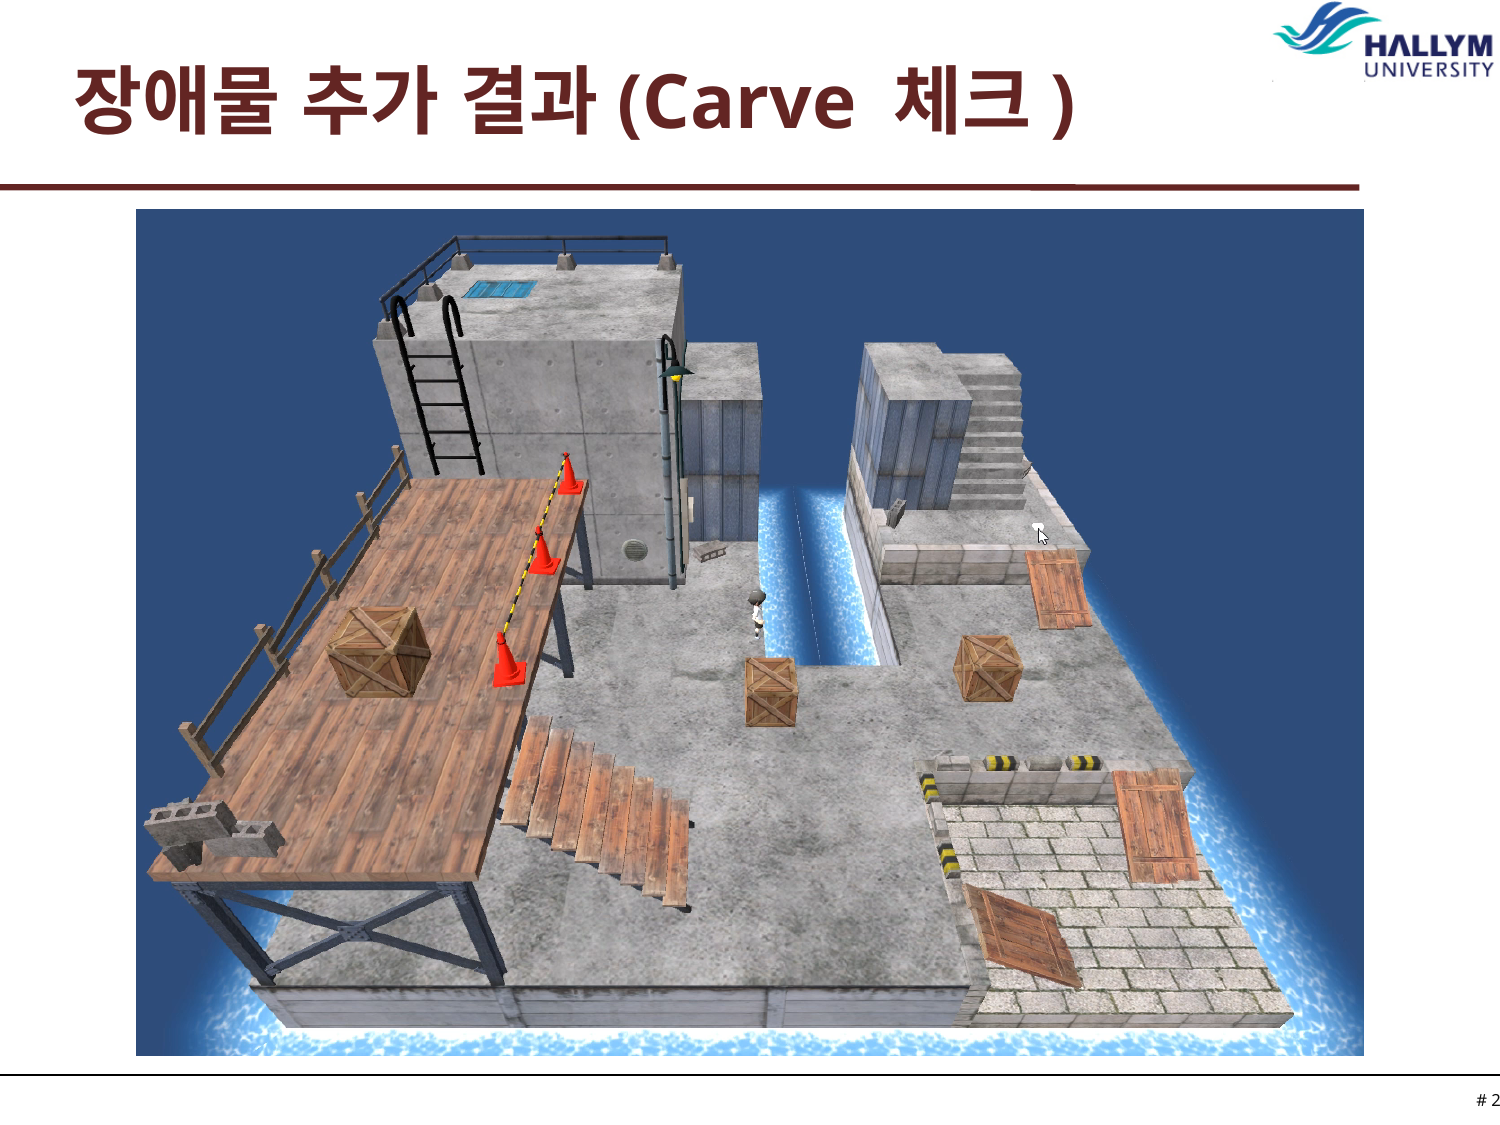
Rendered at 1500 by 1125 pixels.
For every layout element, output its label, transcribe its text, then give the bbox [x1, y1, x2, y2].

picture [1269, 0, 1500, 82]
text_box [135, 208, 1365, 1057]
title 장애물 추가 결과(Carve 체크) [44, 33, 1395, 164]
